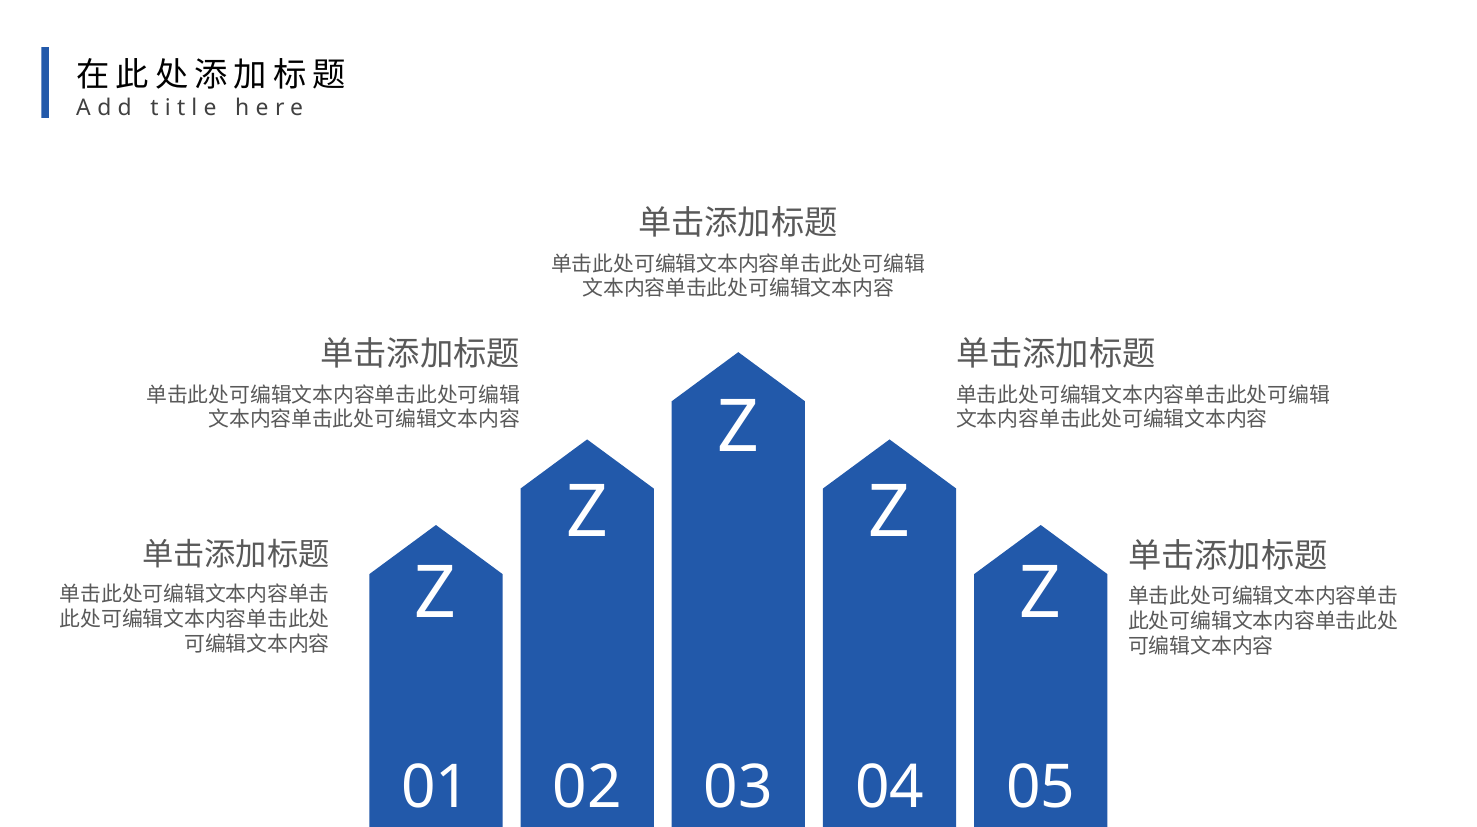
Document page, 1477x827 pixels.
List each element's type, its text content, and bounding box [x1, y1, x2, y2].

text_box [518, 460, 656, 827]
text_box Z [555, 458, 620, 557]
text_box [972, 546, 1110, 827]
text_box [558, 437, 616, 458]
text_box 05 [974, 741, 1108, 826]
text_box Z [706, 373, 771, 472]
text_box 单击添加标题 单击此处可编辑文本内容单击此处可编辑文本内容单击此处可编辑文本内容 [33, 528, 341, 662]
text_box 在此处添加标题 Add title here [65, 47, 358, 126]
text_box [820, 460, 959, 827]
text_box [669, 350, 808, 827]
text_box 03 [671, 741, 805, 826]
text_box Z [857, 458, 922, 557]
text_box [367, 546, 505, 827]
text_box [1018, 523, 1064, 539]
text_box [39, 45, 51, 120]
text_box Z [1008, 539, 1073, 638]
text_box 单击添加标题 单击此处可编辑文本内容单击此处可编辑文本内容单击此处可编辑文本内容 [530, 195, 947, 306]
text_box Z [403, 539, 468, 638]
text_box [413, 523, 459, 539]
text_box 04 [822, 741, 957, 826]
text_box 02 [520, 741, 654, 826]
text_box 01 [369, 741, 503, 826]
text_box 单击添加标题 单击此处可编辑文本内容单击此处可编辑文本内容单击此处可编辑文本内容 [114, 326, 531, 437]
text_box 单击添加标题 单击此处可编辑文本内容单击此处可编辑文本内容单击此处可编辑文本内容 [945, 326, 1362, 437]
text_box [860, 437, 919, 458]
text_box 单击添加标题 单击此处可编辑文本内容单击此处可编辑文本内容单击此处可编辑文本内容 [1117, 528, 1426, 664]
